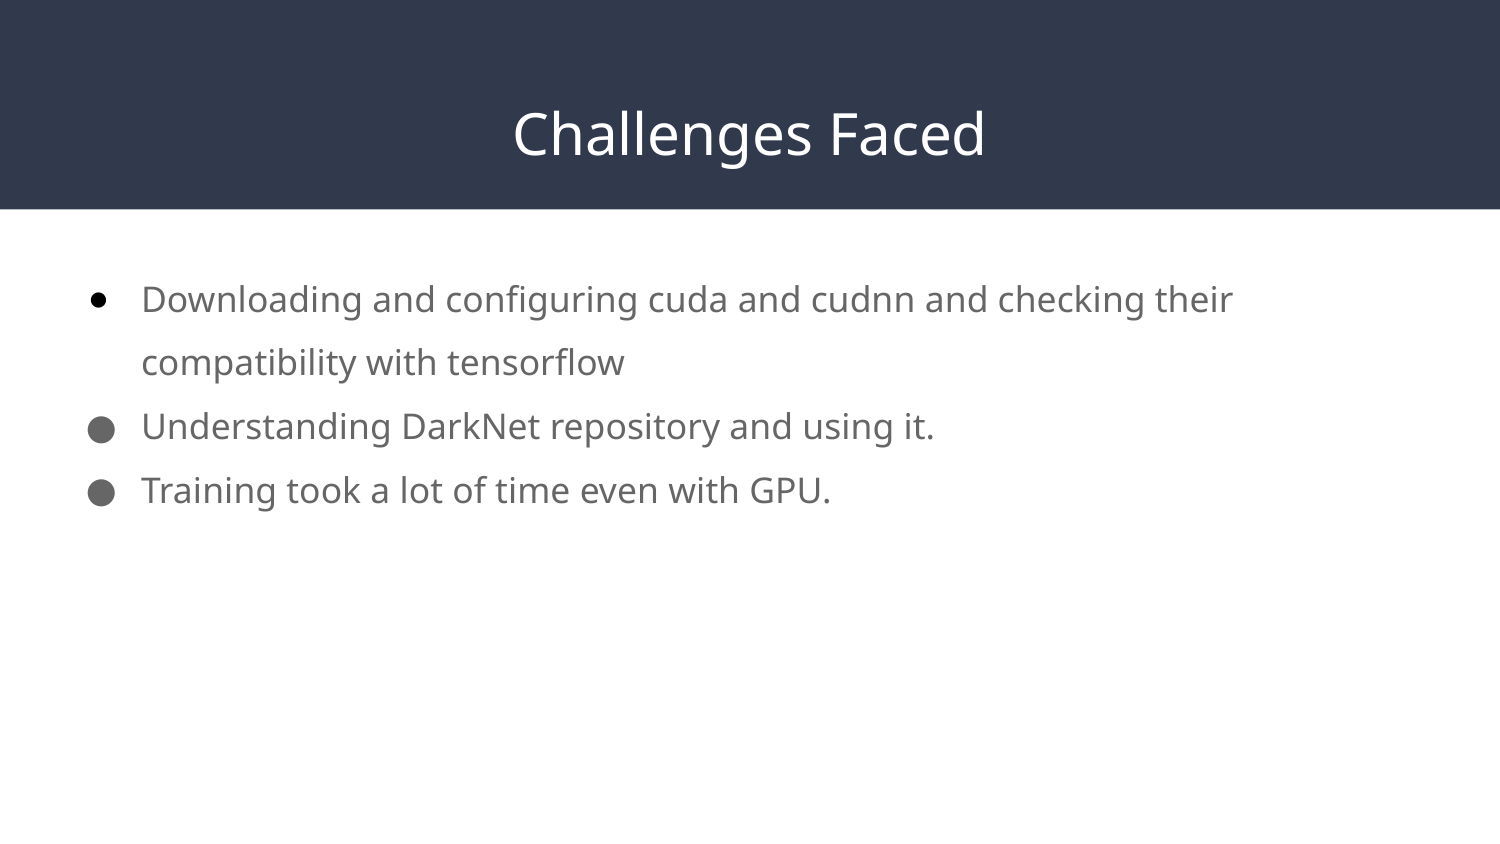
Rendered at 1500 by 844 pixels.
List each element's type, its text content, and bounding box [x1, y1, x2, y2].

list Downloading and configuring cuda and cudnn and checking their compatibility with tensorflow Understanding DarkNet repository and using it. Training took a lot of time even with GPU. [51, 240, 1352, 745]
title Challenges Faced [51, 82, 1449, 185]
